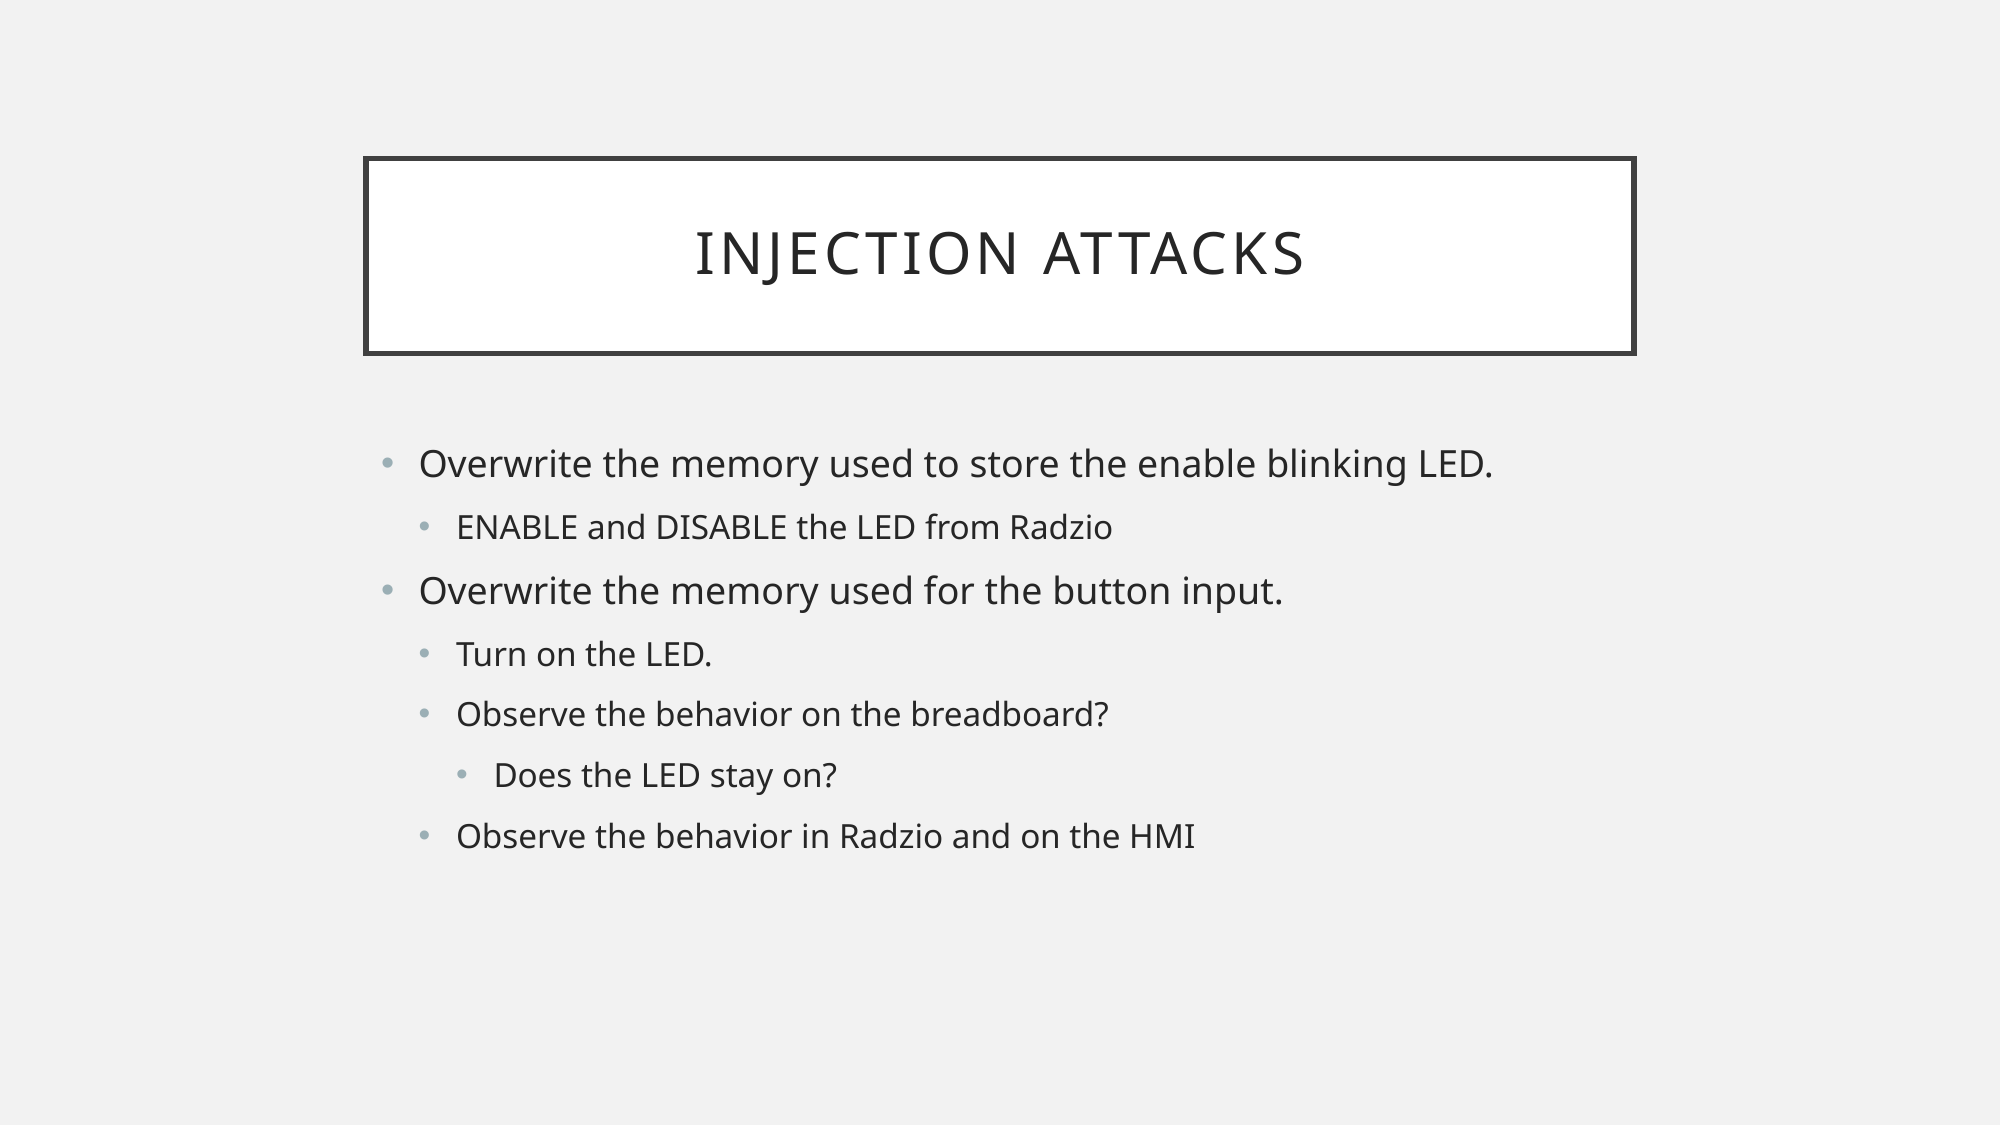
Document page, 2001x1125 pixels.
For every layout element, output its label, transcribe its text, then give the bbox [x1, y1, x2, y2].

title INJECTION ATTACKS [363, 156, 1637, 356]
list Overwrite the memory used to store the enable blinking LED. ENABLE and DISABLE the LED from Radzio Overwrite the memory used for the button input. Turn on the LED. Observe the behavior on the breadboard? Does the LED stay on? Observe the behavior in Radzio and on the HMI [366, 432, 1634, 942]
